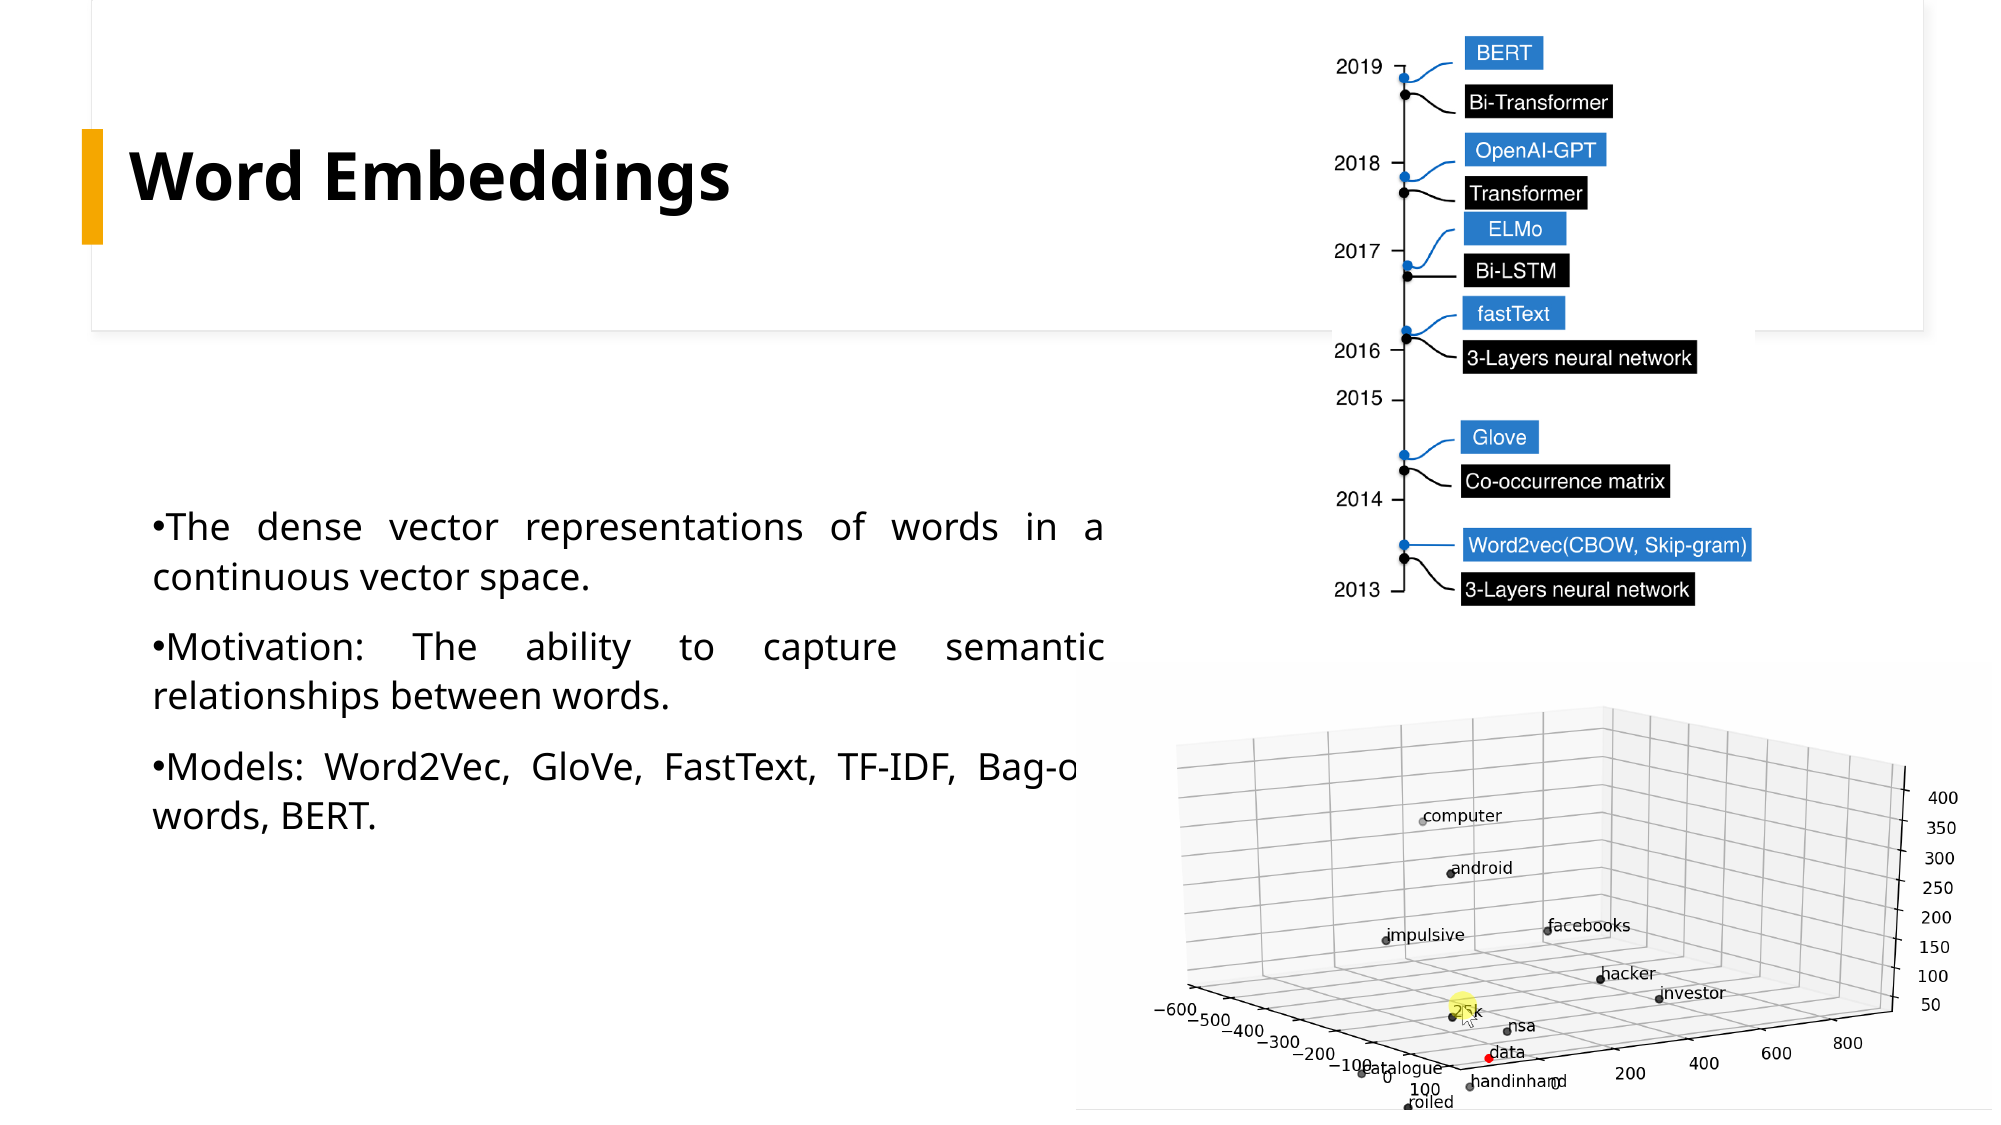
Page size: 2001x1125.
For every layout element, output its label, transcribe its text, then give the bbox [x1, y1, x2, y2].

title Word Embeddings [115, 87, 1098, 270]
picture [1076, 662, 1992, 1110]
picture [1332, 33, 1755, 607]
list The dense vector representations of words in a continuous vector space. Motivation: The ability to capture semantic relationships between words. Models: Word2Vec, GloVe, FastText, TF-IDF, Bag-of-words, BERT. [137, 490, 1121, 1075]
